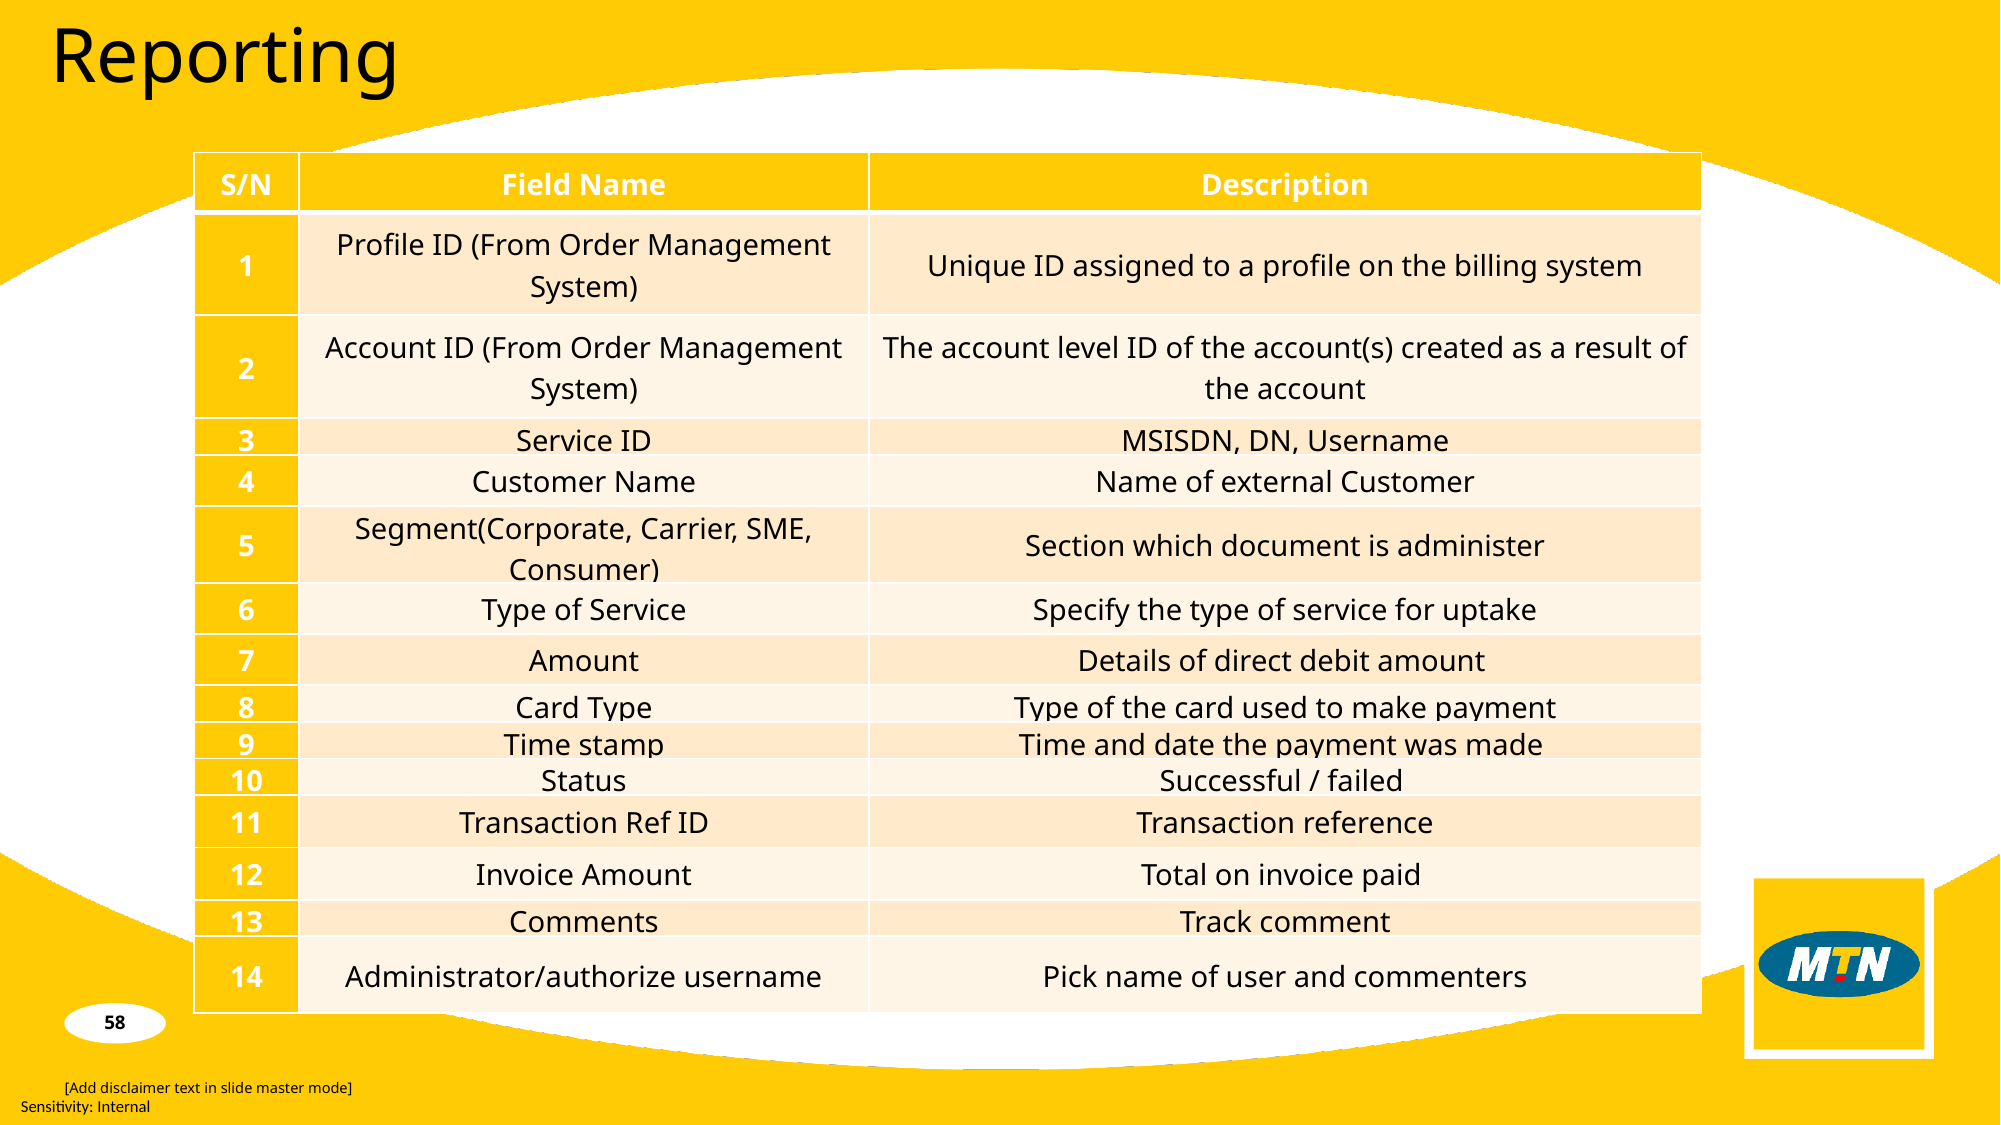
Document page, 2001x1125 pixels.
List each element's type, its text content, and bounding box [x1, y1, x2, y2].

table_header Description [870, 153, 1701, 210]
text_box Reporting [35, 0, 416, 105]
table_cell Invoice Amount [300, 848, 868, 899]
table_cell 11 [195, 796, 298, 847]
table_cell Account ID (From Order Management System) [300, 316, 868, 417]
table_cell Time and date the payment was made [870, 723, 1701, 758]
table_cell Total on invoice paid [870, 848, 1701, 899]
table_cell 4 [195, 456, 298, 505]
table_cell Name of external Customer [870, 456, 1701, 505]
table_cell 14 [195, 937, 298, 1012]
table_cell 3 [195, 419, 298, 454]
table_cell 1 [195, 215, 298, 314]
table_cell Comments [300, 901, 868, 935]
table_cell Section which document is administer [870, 507, 1701, 582]
table_cell 6 [195, 584, 298, 633]
table_header Field Name [300, 153, 868, 210]
table_cell Customer Name [300, 456, 868, 505]
table_cell Transaction Ref ID [300, 796, 868, 847]
table_cell 2 [195, 316, 298, 417]
table_cell 13 [195, 901, 298, 935]
table_cell Type of the card used to make payment [870, 686, 1701, 721]
table_cell 10 [195, 759, 298, 794]
table_cell Successful / failed [870, 759, 1701, 794]
picture [0, 0, 2000, 1125]
table_cell Type of Service [300, 584, 868, 633]
table_cell Transaction reference [870, 796, 1701, 847]
table_cell 9 [195, 723, 298, 758]
table_cell Profile ID (From Order Management System) [300, 215, 868, 314]
table_cell 8 [195, 686, 298, 721]
table_cell The account level ID of the account(s) created as a result of the account [870, 316, 1701, 417]
table_cell 5 [195, 507, 298, 582]
table_cell Pick name of user and commenters [870, 937, 1701, 1012]
table_header S/N [195, 153, 298, 210]
table_cell Time stamp [300, 723, 868, 758]
table_cell 7 [195, 635, 298, 684]
table_cell Unique ID assigned to a profile on the billing system [870, 215, 1701, 314]
table_cell Specify the type of service for uptake [870, 584, 1701, 633]
table_cell Amount [300, 635, 868, 684]
table_cell Track comment [870, 901, 1701, 935]
table_cell Segment(Corporate, Carrier, SME, Consumer) [300, 507, 868, 582]
table_cell Card Type [300, 686, 868, 721]
table_cell Details of direct debit amount [870, 635, 1701, 684]
table_cell 12 [195, 848, 298, 899]
table_cell Administrator/authorize username [300, 937, 868, 1012]
table_cell Status [300, 759, 868, 794]
table_cell Service ID [300, 419, 868, 454]
table_cell MSISDN, DN, Username [870, 419, 1701, 454]
